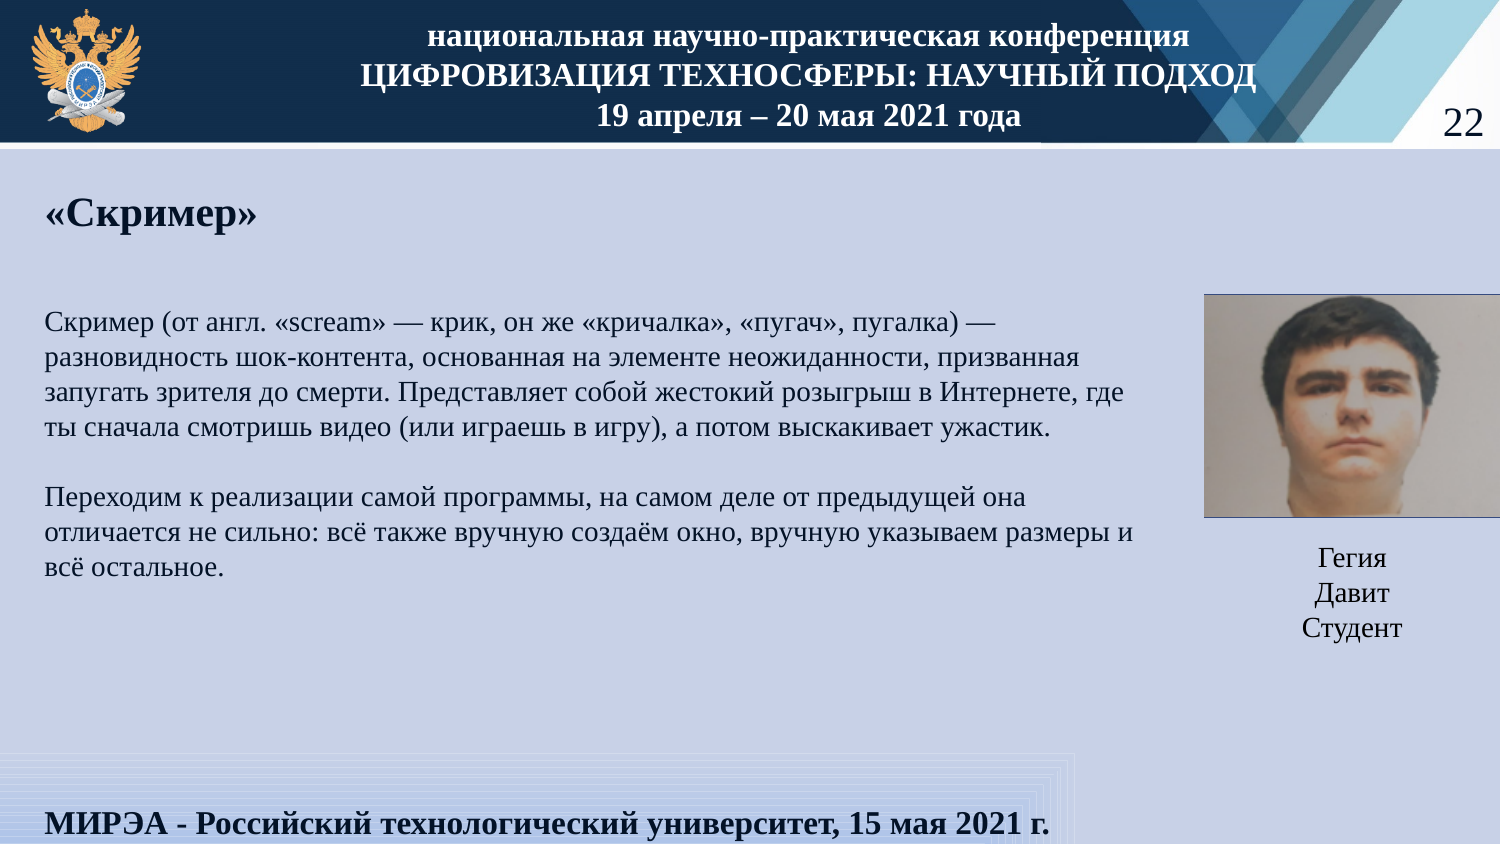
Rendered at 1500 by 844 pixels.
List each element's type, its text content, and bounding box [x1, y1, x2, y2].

picture [0, 0, 1500, 149]
text_box национальная научно-практическая конференция ЦИФРОВИЗАЦИЯ ТЕХНОСФЕРЫ: НАУЧНЫЙ ПОДХОД 19 апреля – 20 мая 2021 года [159, 5, 1459, 141]
text_box Скример (от англ. «scream» — крик, он же «кричалка», «пугач», пугалка) — разновидность шок-контента, основанная на элементе неожиданности, призванная запугать зрителя до смерти. Представляет собой жестокий розыгрыш в Интернете, где ты сначала смотришь видео (или играешь в игру), а потом выскакивает ужастик. Переходим к реализации самой программы, на самом деле от предыдущей она отличается не сильно: всё также вручную создаём окно, вручную указываем размеры и всё остальное. [29, 295, 1176, 762]
picture [1204, 295, 1500, 517]
slide_number 21 [1381, 97, 1500, 142]
text_box МИРЭА - Российский технологический университет, 15 мая 2021 г. [29, 798, 1176, 844]
footer «Скример» [29, 177, 1471, 243]
text_box Гегия Давит Студент [1204, 531, 1500, 652]
